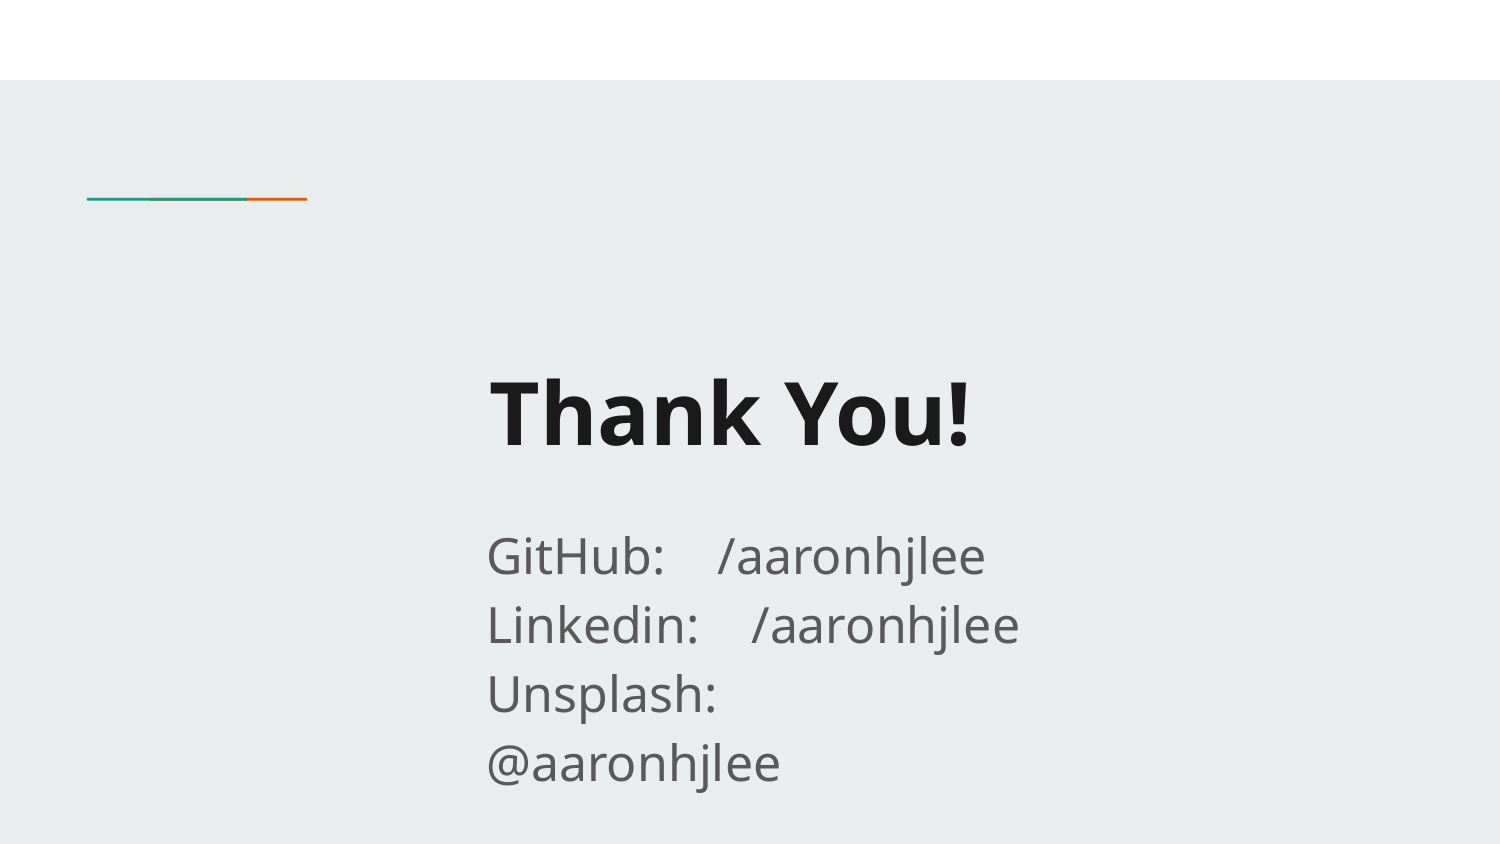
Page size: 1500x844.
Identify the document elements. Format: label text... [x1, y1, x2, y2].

title Thank You! [474, 343, 1027, 500]
subtitle GitHub: /aaronhjlee Linkedin: /aaronhjlee Unsplash: @aaronhjlee [471, 500, 1064, 733]
